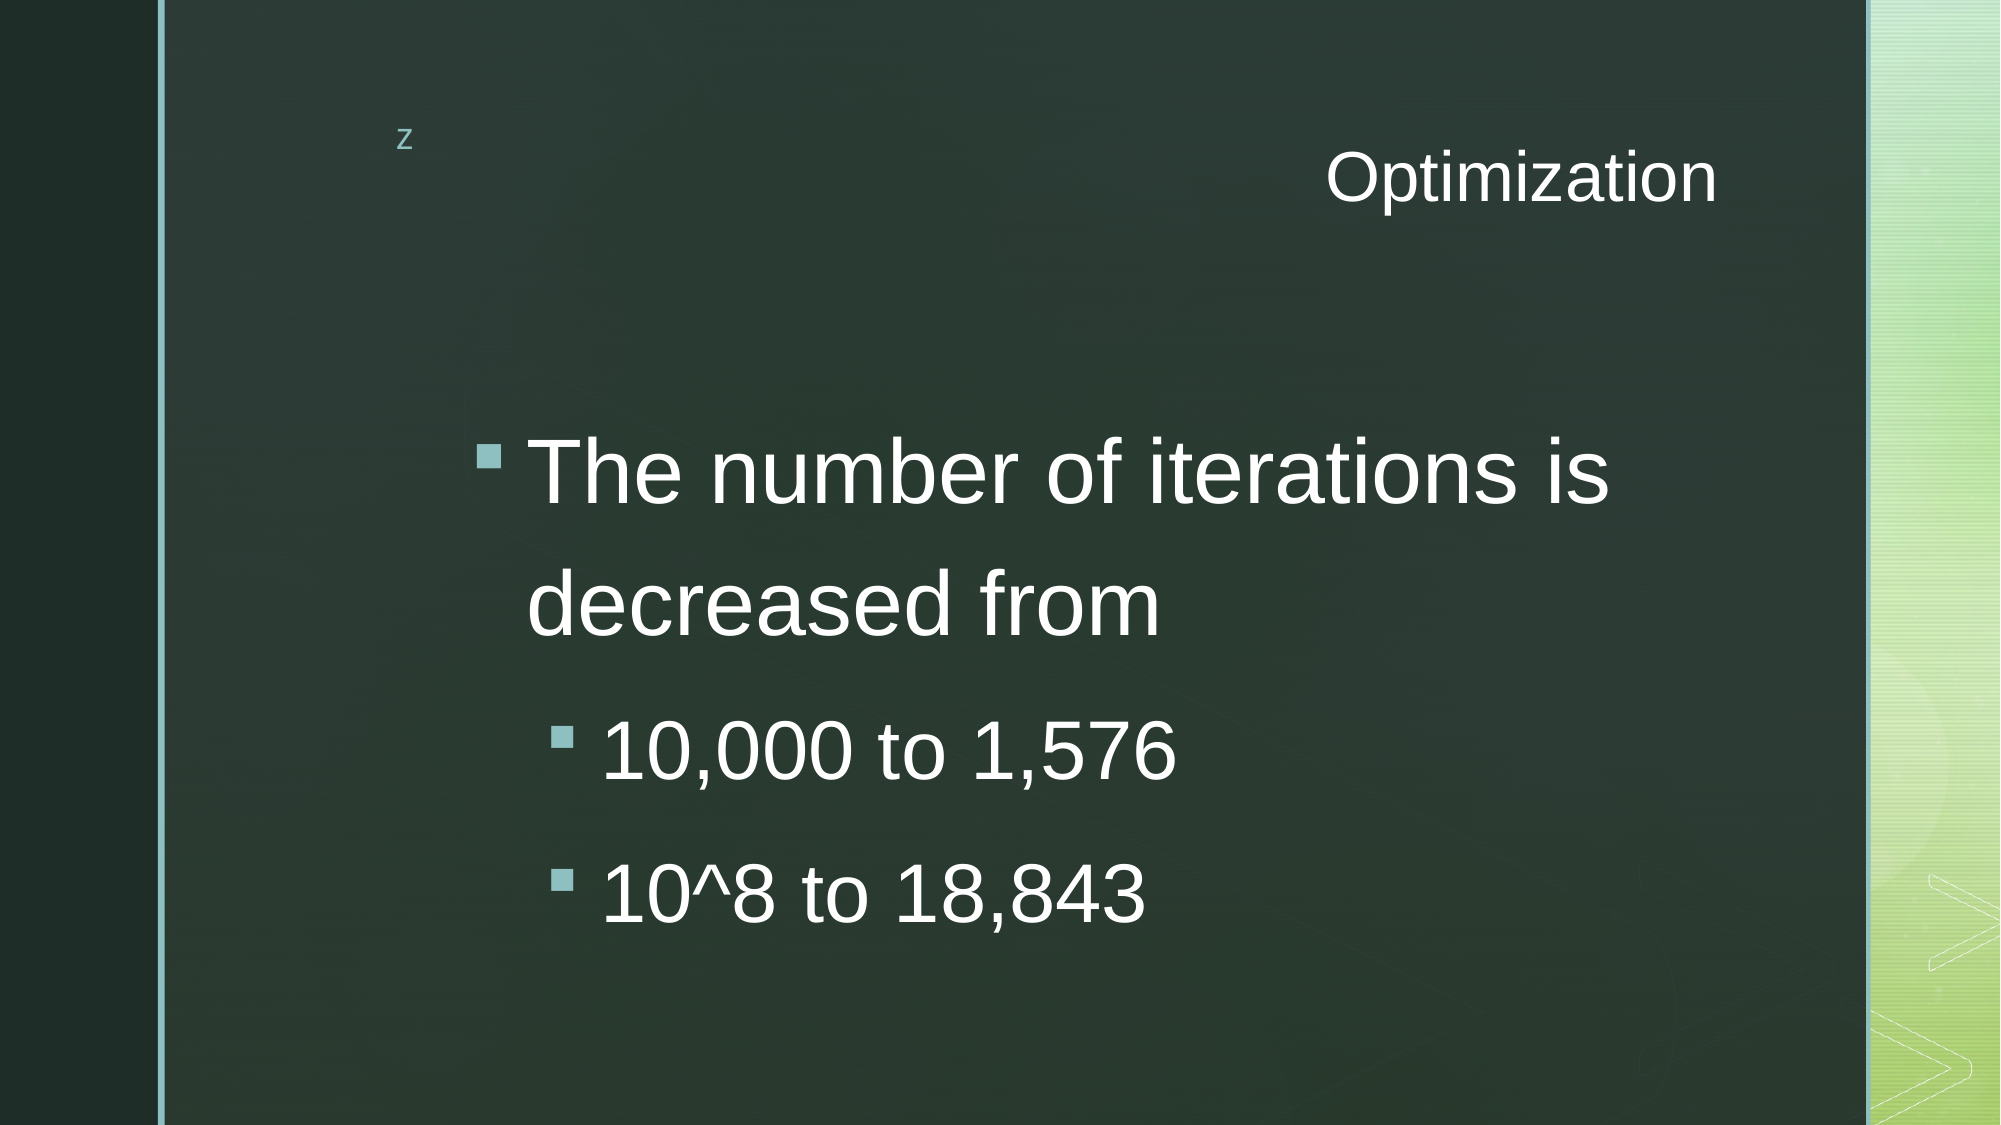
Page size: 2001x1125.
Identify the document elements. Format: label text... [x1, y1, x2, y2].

title Optimization [428, 132, 1734, 310]
list The number of iterations is decreased from 10,000 to 1,576 10^8 to 18,843 [454, 336, 1734, 993]
picture [1871, 0, 2001, 1125]
